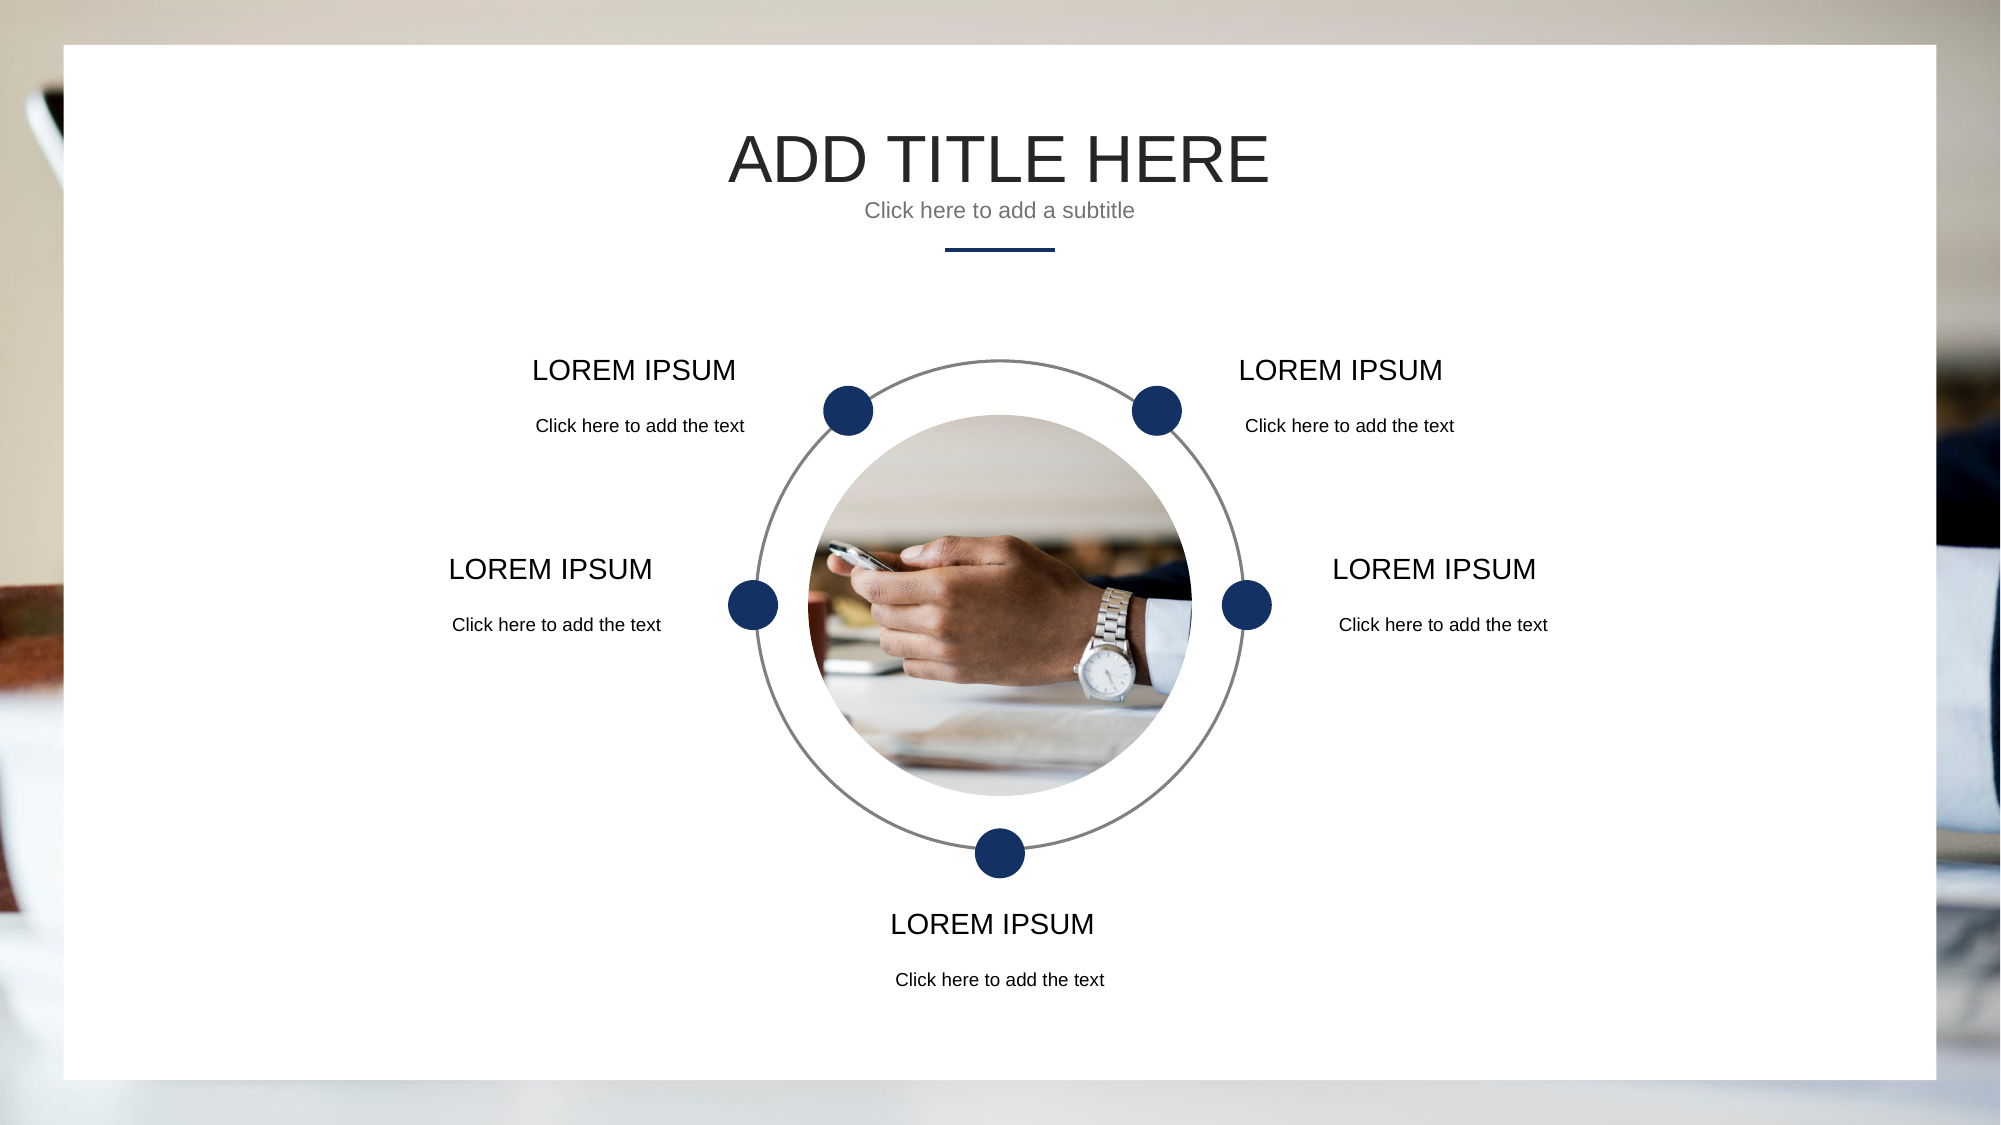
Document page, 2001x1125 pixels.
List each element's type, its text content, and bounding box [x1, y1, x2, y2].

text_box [789, 898, 1210, 1023]
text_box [1324, 543, 1745, 668]
picture [0, 0, 2001, 1125]
text_box [973, 827, 1026, 880]
text_box [1192, 452, 1244, 758]
text_box [822, 384, 875, 414]
text_box [1130, 384, 1183, 414]
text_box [339, 343, 760, 468]
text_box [1230, 343, 1651, 468]
text_box [1220, 579, 1273, 632]
text_box [846, 796, 1154, 849]
text_box [756, 452, 808, 758]
text_box [727, 579, 780, 632]
text_box Click here to add a subtitle [723, 188, 1277, 231]
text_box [255, 543, 676, 668]
text_box [871, 359, 1133, 414]
text_box ADD TITLE HERE [393, 105, 1607, 205]
